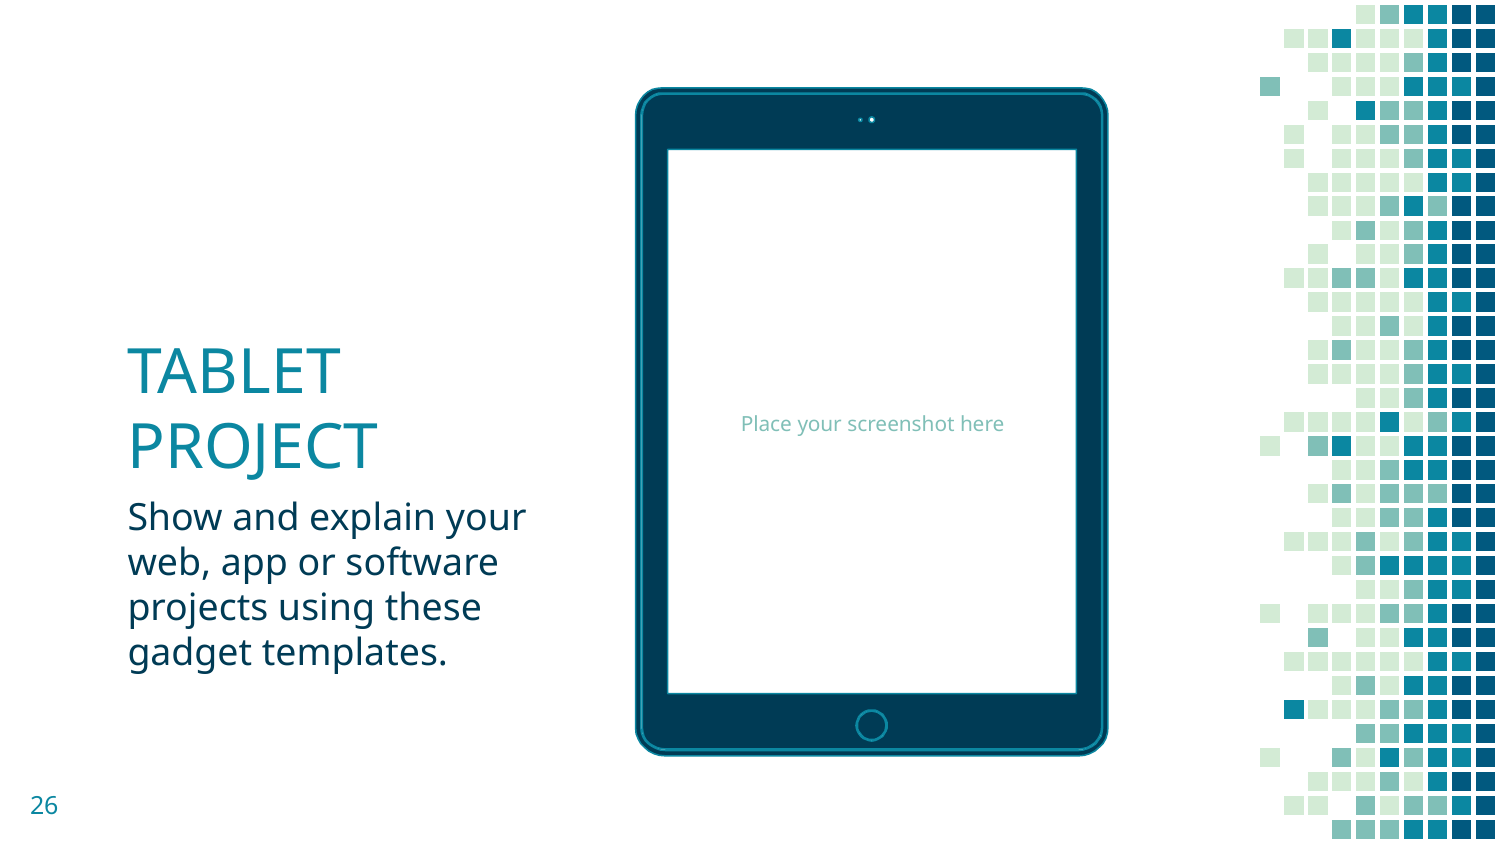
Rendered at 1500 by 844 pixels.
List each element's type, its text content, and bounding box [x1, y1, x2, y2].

list TABLET PROJECT Show and explain your web, app or software projects using these gadget templates. [112, 137, 564, 689]
text_box Place your screenshot here [668, 149, 1078, 697]
text_box [635, 87, 1108, 756]
slide_number 26 [15, 774, 105, 839]
